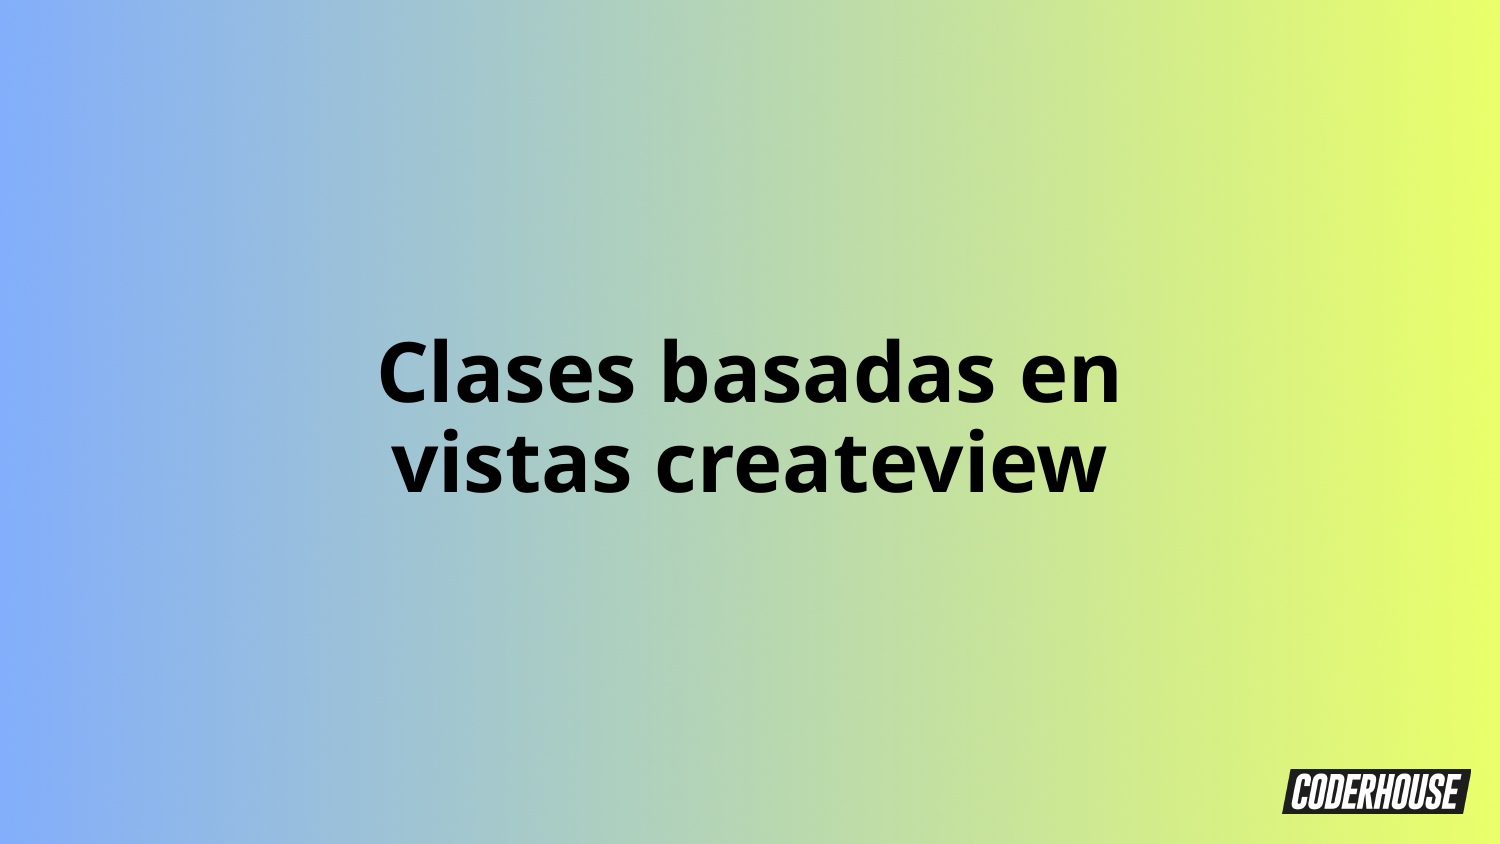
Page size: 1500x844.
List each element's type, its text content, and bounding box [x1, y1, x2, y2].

picture [0, 0, 1500, 844]
text_box Clases basadas en vistas createview [239, 315, 1261, 526]
